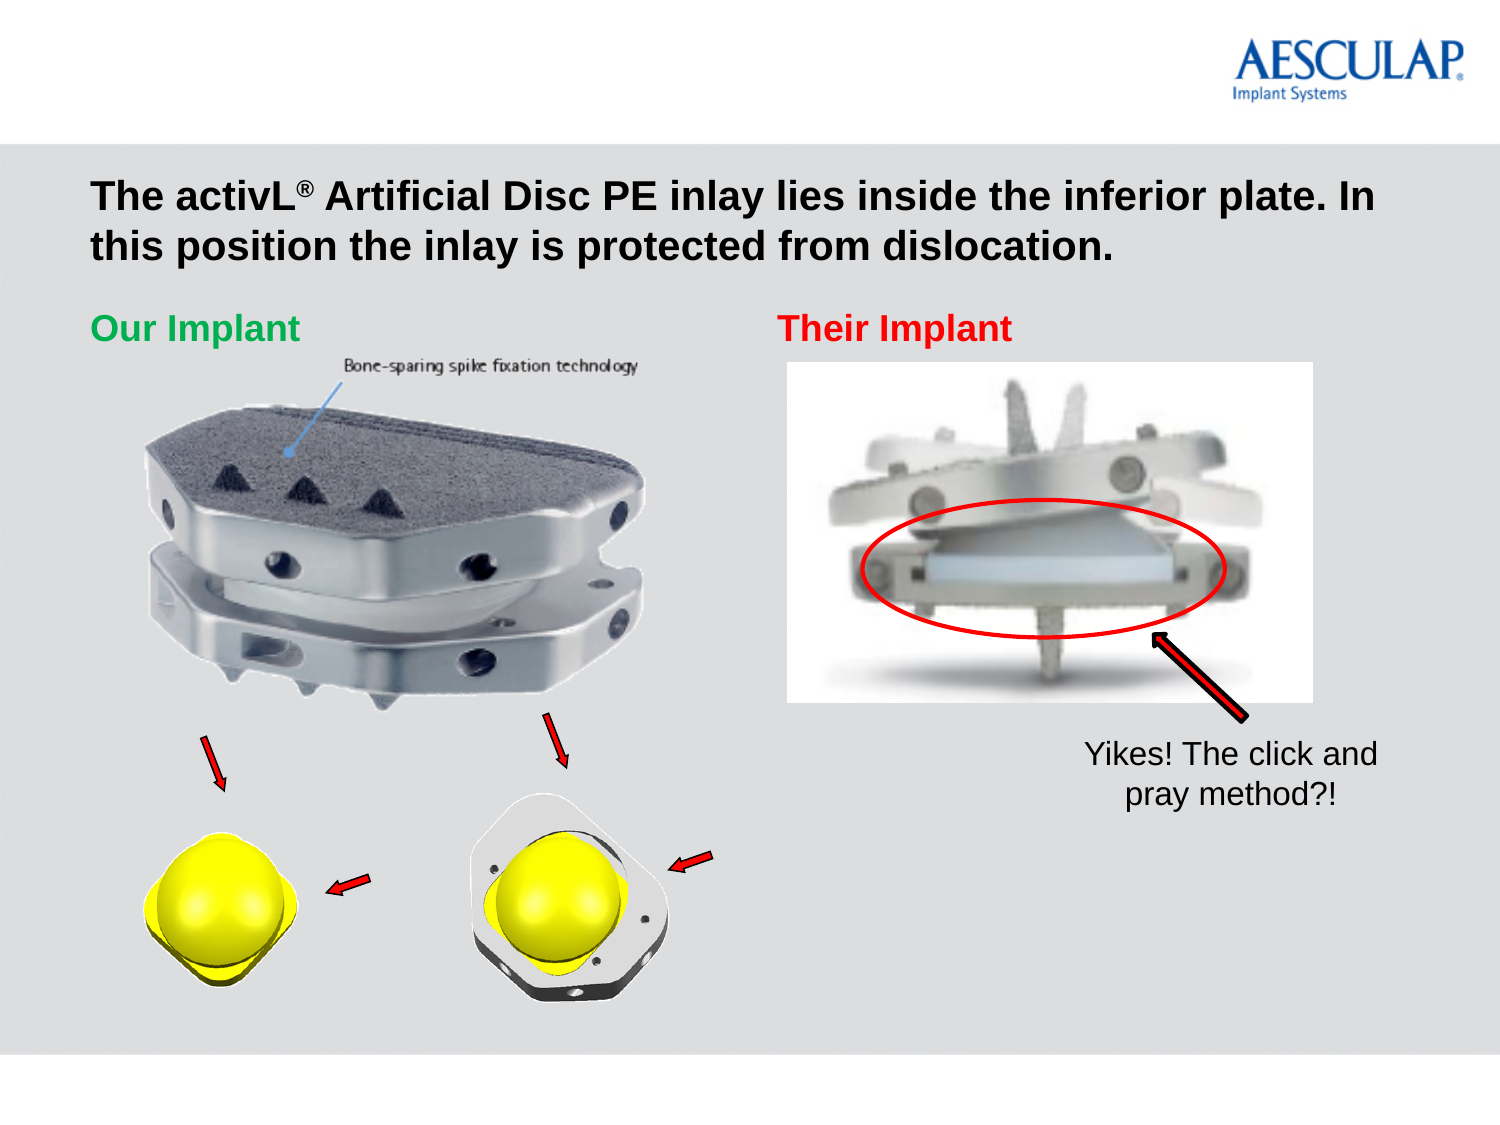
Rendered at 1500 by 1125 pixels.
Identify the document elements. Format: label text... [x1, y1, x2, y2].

list Our Implant [74, 251, 738, 357]
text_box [124, 712, 713, 1038]
text_box [1226, 711, 1250, 724]
text_box Yikes! The click and pray method?! [1037, 724, 1425, 820]
list Their Implant [761, 251, 1426, 357]
title The activL® Artificial Disc PE inlay lies inside the inferior plate. In this position the inlay is protected from dislocation. [74, 162, 1426, 276]
picture [0, 0, 1500, 1125]
